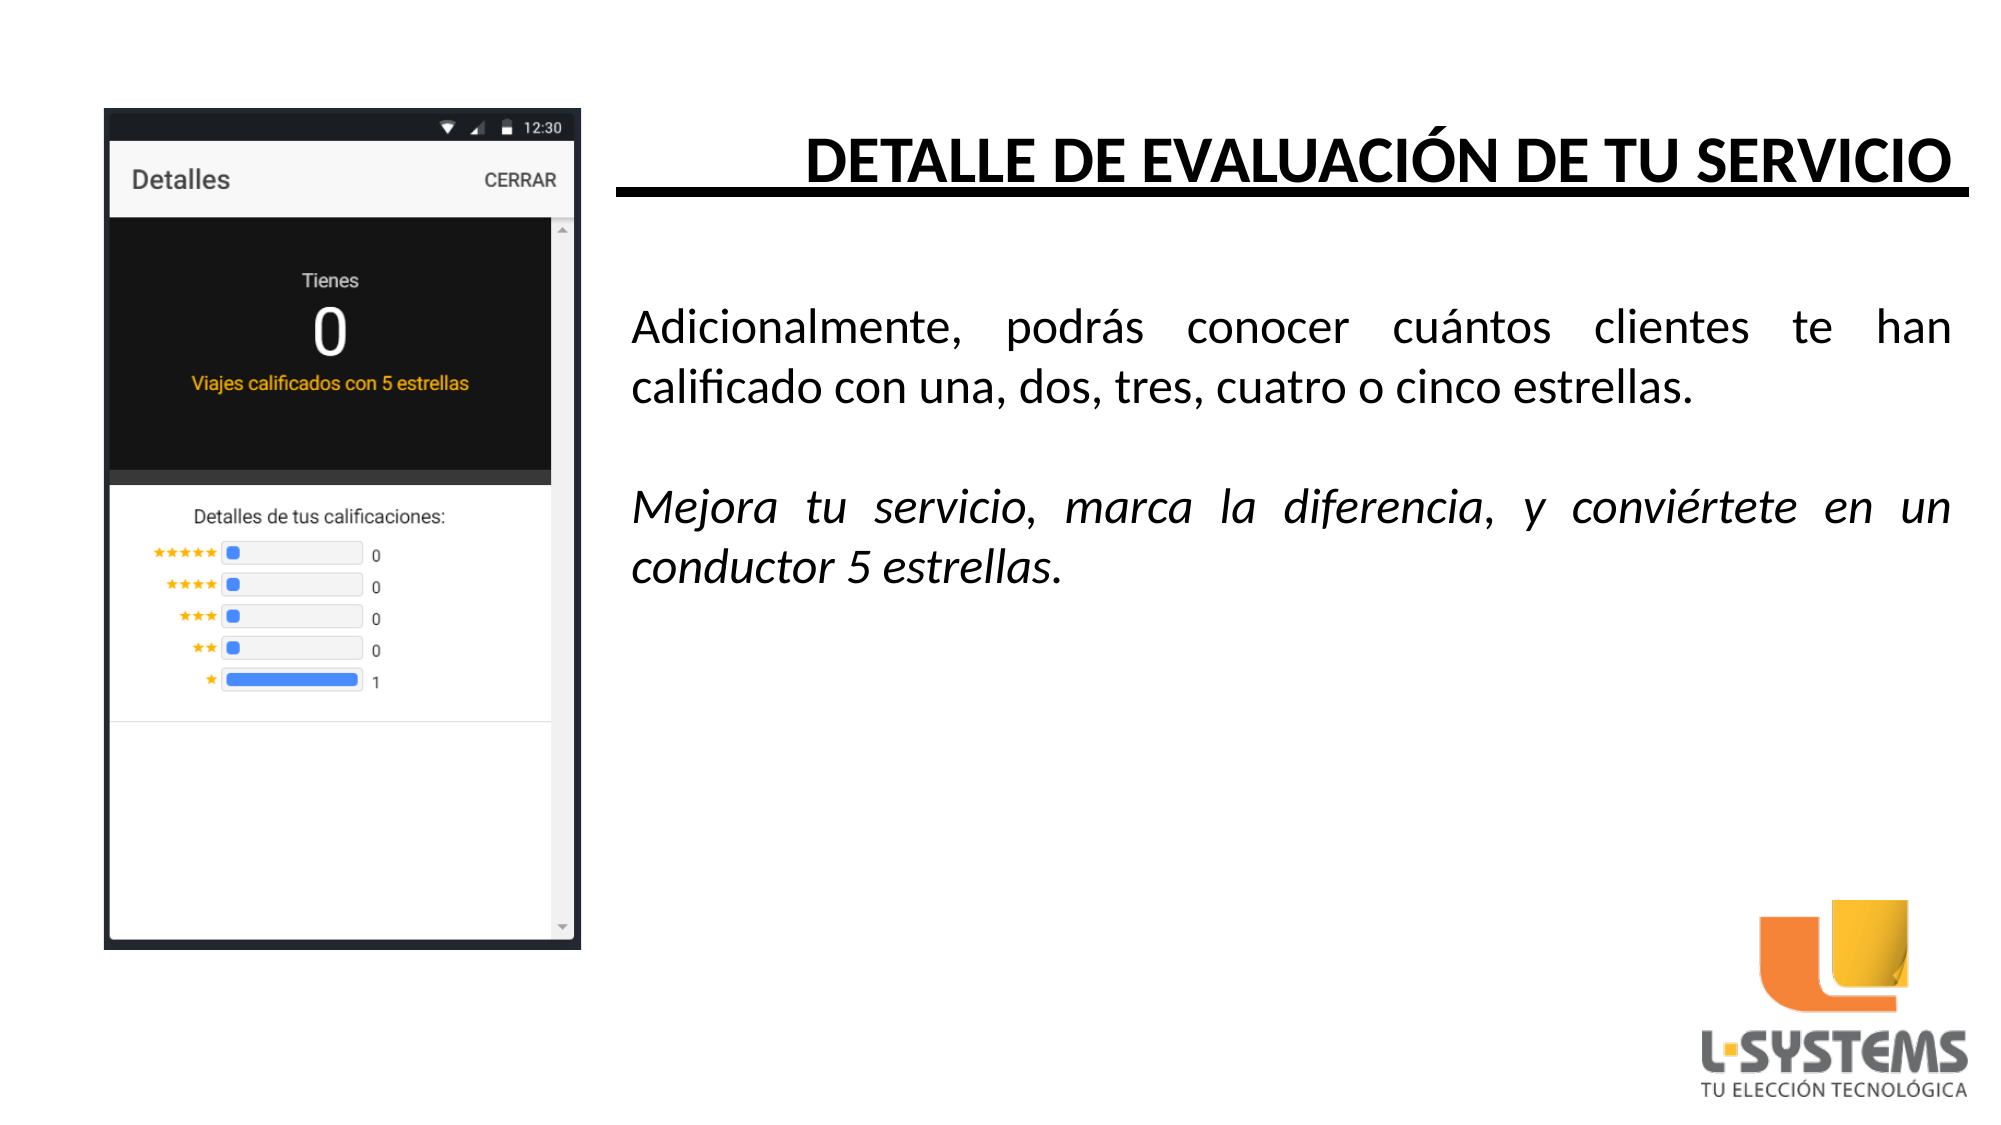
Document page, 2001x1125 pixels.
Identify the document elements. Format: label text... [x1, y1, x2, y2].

picture [1701, 900, 1968, 1097]
text_box [616, 187, 1969, 197]
text_box Adicionalmente, podrás conocer cuántos clientes te han calificado con una, dos, tres, cuatro o cinco estrellas. Mejora tu servicio, marca la diferencia, y conviértete en un conductor 5 estrellas. [616, 286, 1968, 602]
text_box DETALLE DE EVALUACIÓN DE TU SERVICIO [616, 108, 1968, 187]
text_box DETALLE DE EVALUACIÓN DE TU SERVICIO [616, 197, 1968, 203]
picture [103, 108, 582, 950]
